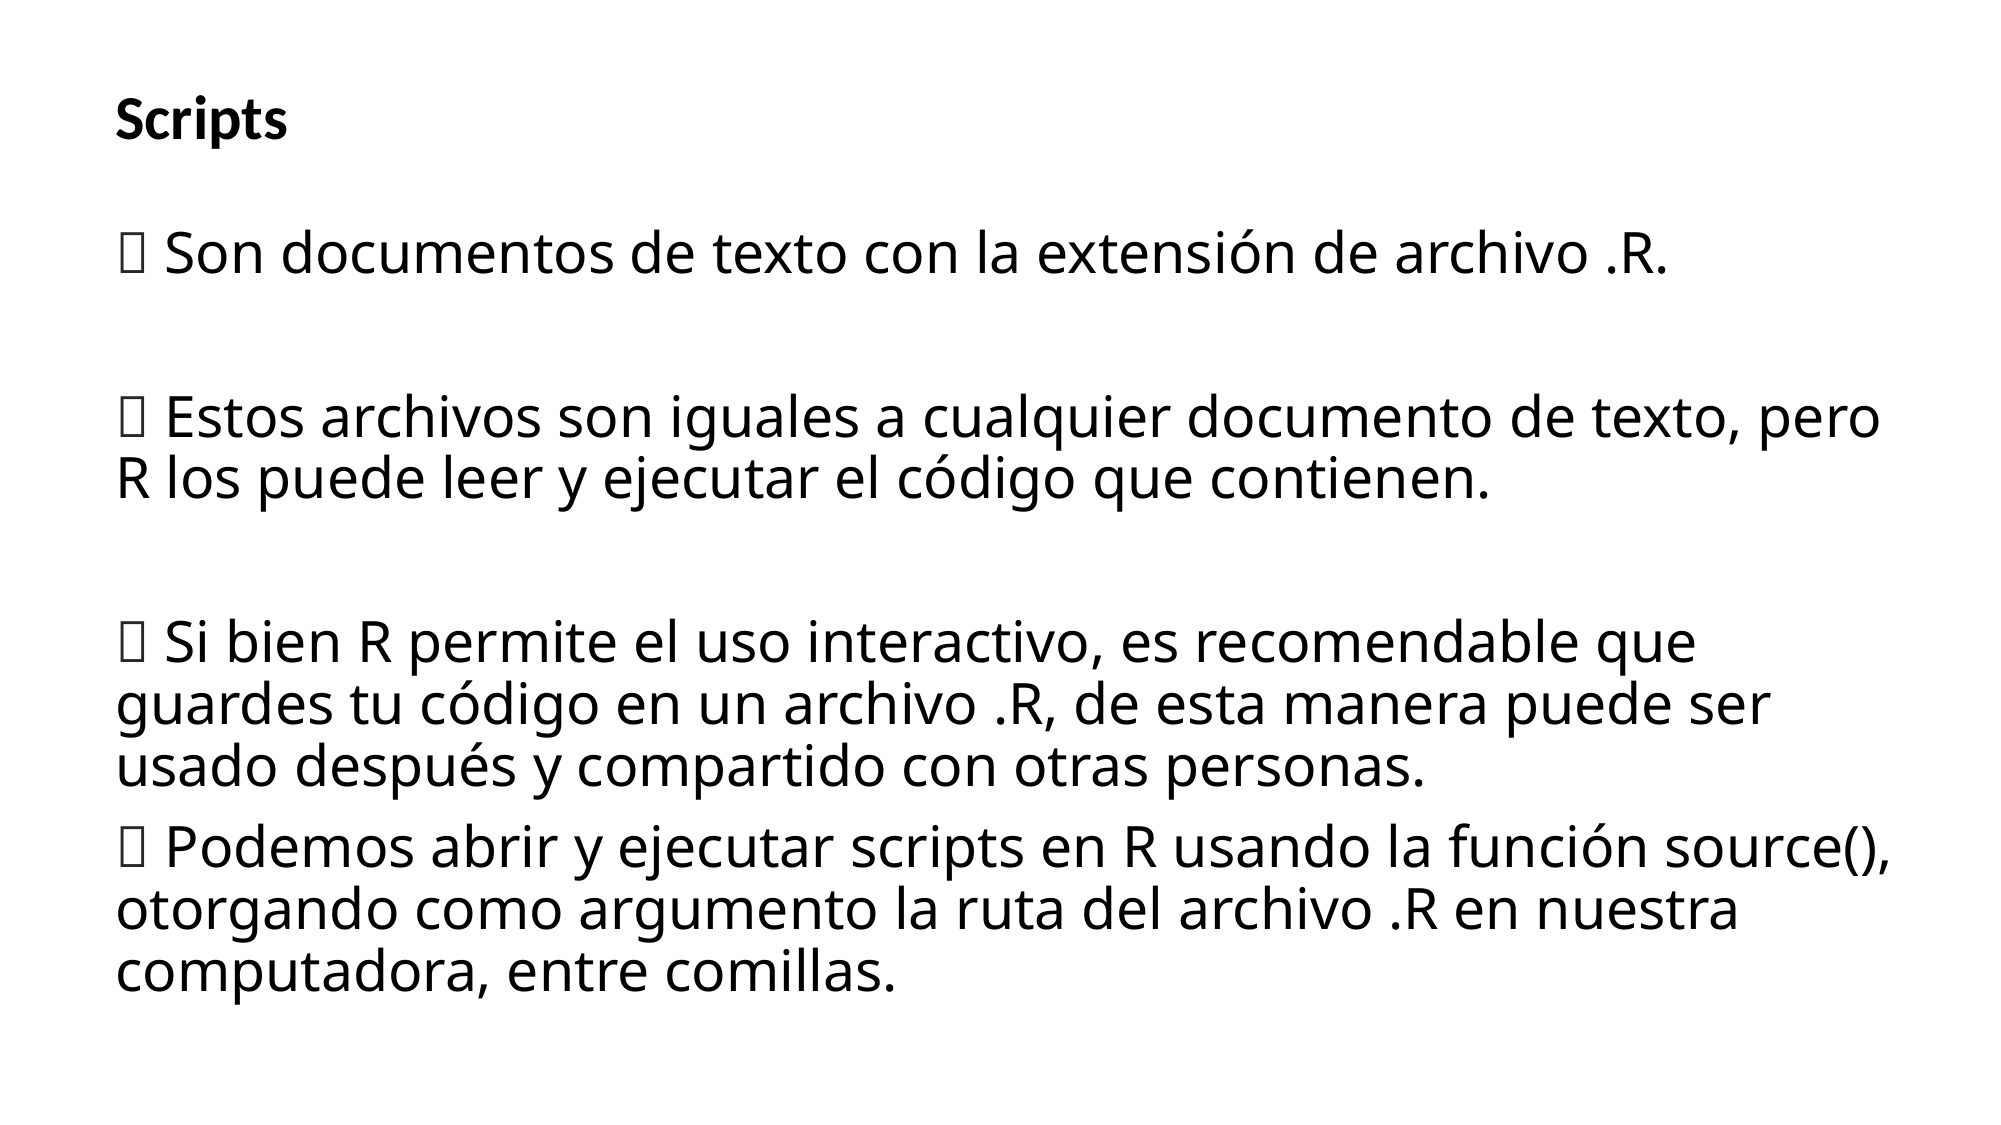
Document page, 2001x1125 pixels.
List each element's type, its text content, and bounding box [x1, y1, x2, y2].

text_box ✅ Son documentos de texto con la extensión de archivo .R. ✅ Estos archivos son iguales a cualquier documento de texto, pero R los puede leer y ejecutar el código que contienen. ✅ Si bien R permite el uso interactivo, es recomendable que guardes tu código en un archivo .R, de esta manera puede ser usado después y compartido con otras personas. ✅ Podemos abrir y ejecutar scripts en R usando la función source(), otorgando como argumento la ruta del archivo .R en nuestra computadora, entre comillas. [100, 216, 1930, 1014]
text_box Scripts [100, 69, 888, 160]
